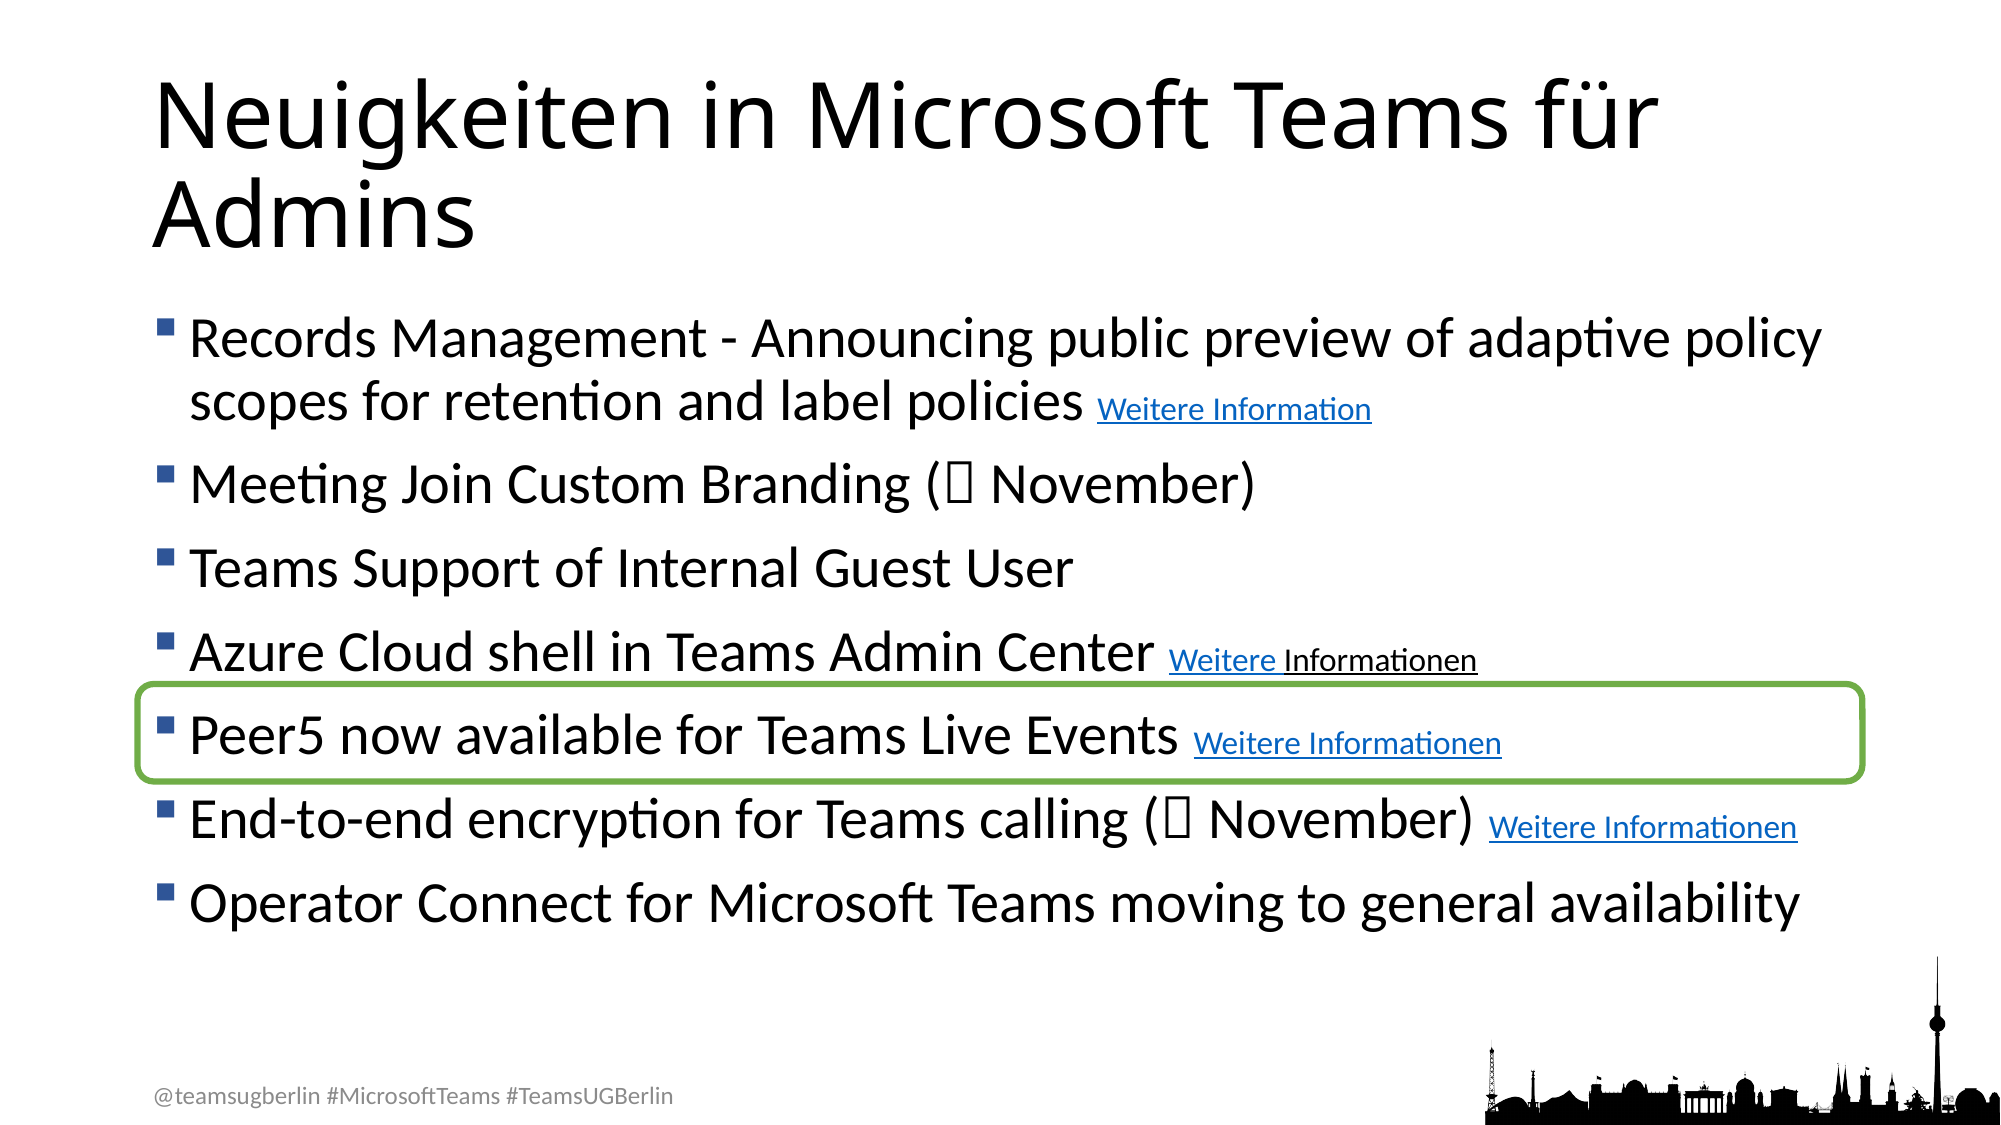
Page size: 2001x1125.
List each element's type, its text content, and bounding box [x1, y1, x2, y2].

list Records Management - Announcing public preview of adaptive policy scopes for retention and label policies Weitere Information Meeting Join Custom Branding ( November) Teams Support of Internal Guest User Azure Cloud shell in Teams Admin Center Weitere Informationen Peer5 now available for Teams Live Events Weitere Informationen End-to-end encryption for Teams calling ( November) Weitere Informationen Operator Connect for Microsoft Teams moving to general availability [137, 299, 1880, 1125]
picture [1880, 914, 2000, 1125]
title Neuigkeiten in Microsoft Teams für Admins [137, 59, 1863, 278]
text_box [137, 683, 1863, 782]
